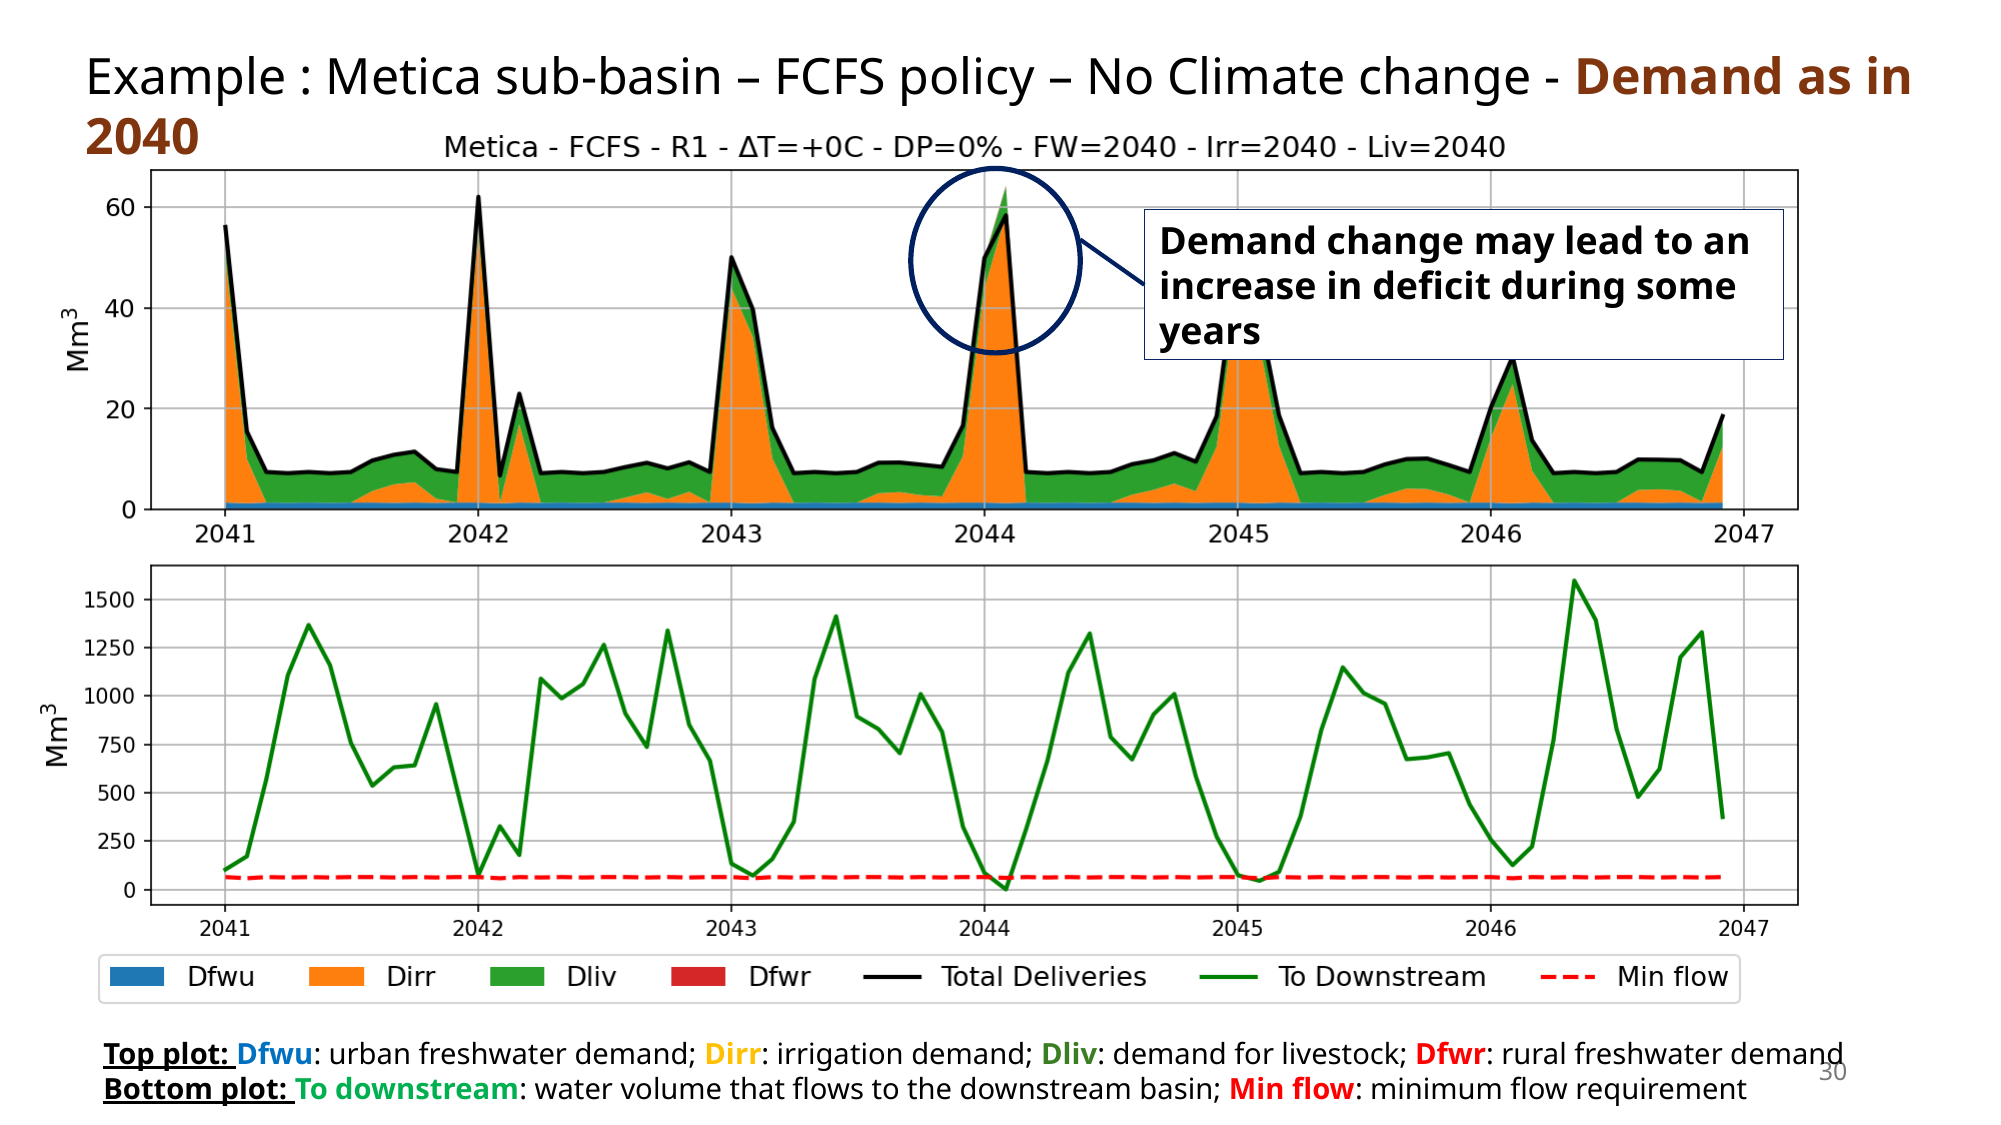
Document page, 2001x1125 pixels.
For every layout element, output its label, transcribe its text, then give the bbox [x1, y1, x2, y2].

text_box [1079, 239, 1145, 287]
picture [18, 111, 1820, 1013]
text_box Top plot: Dfwu: urban freshwater demand; Dirr: irrigation demand; Dliv: demand for livestock; Dfwr: rural freshwater demand Bottom plot: To downstream: water volume that flows to the downstream basin; Min flow: minimum flow requirement [88, 1027, 1896, 1113]
text_box Example : Metica sub-basin – FCFS policy – No Climate change - Demand as in 2040 [70, 36, 2000, 172]
